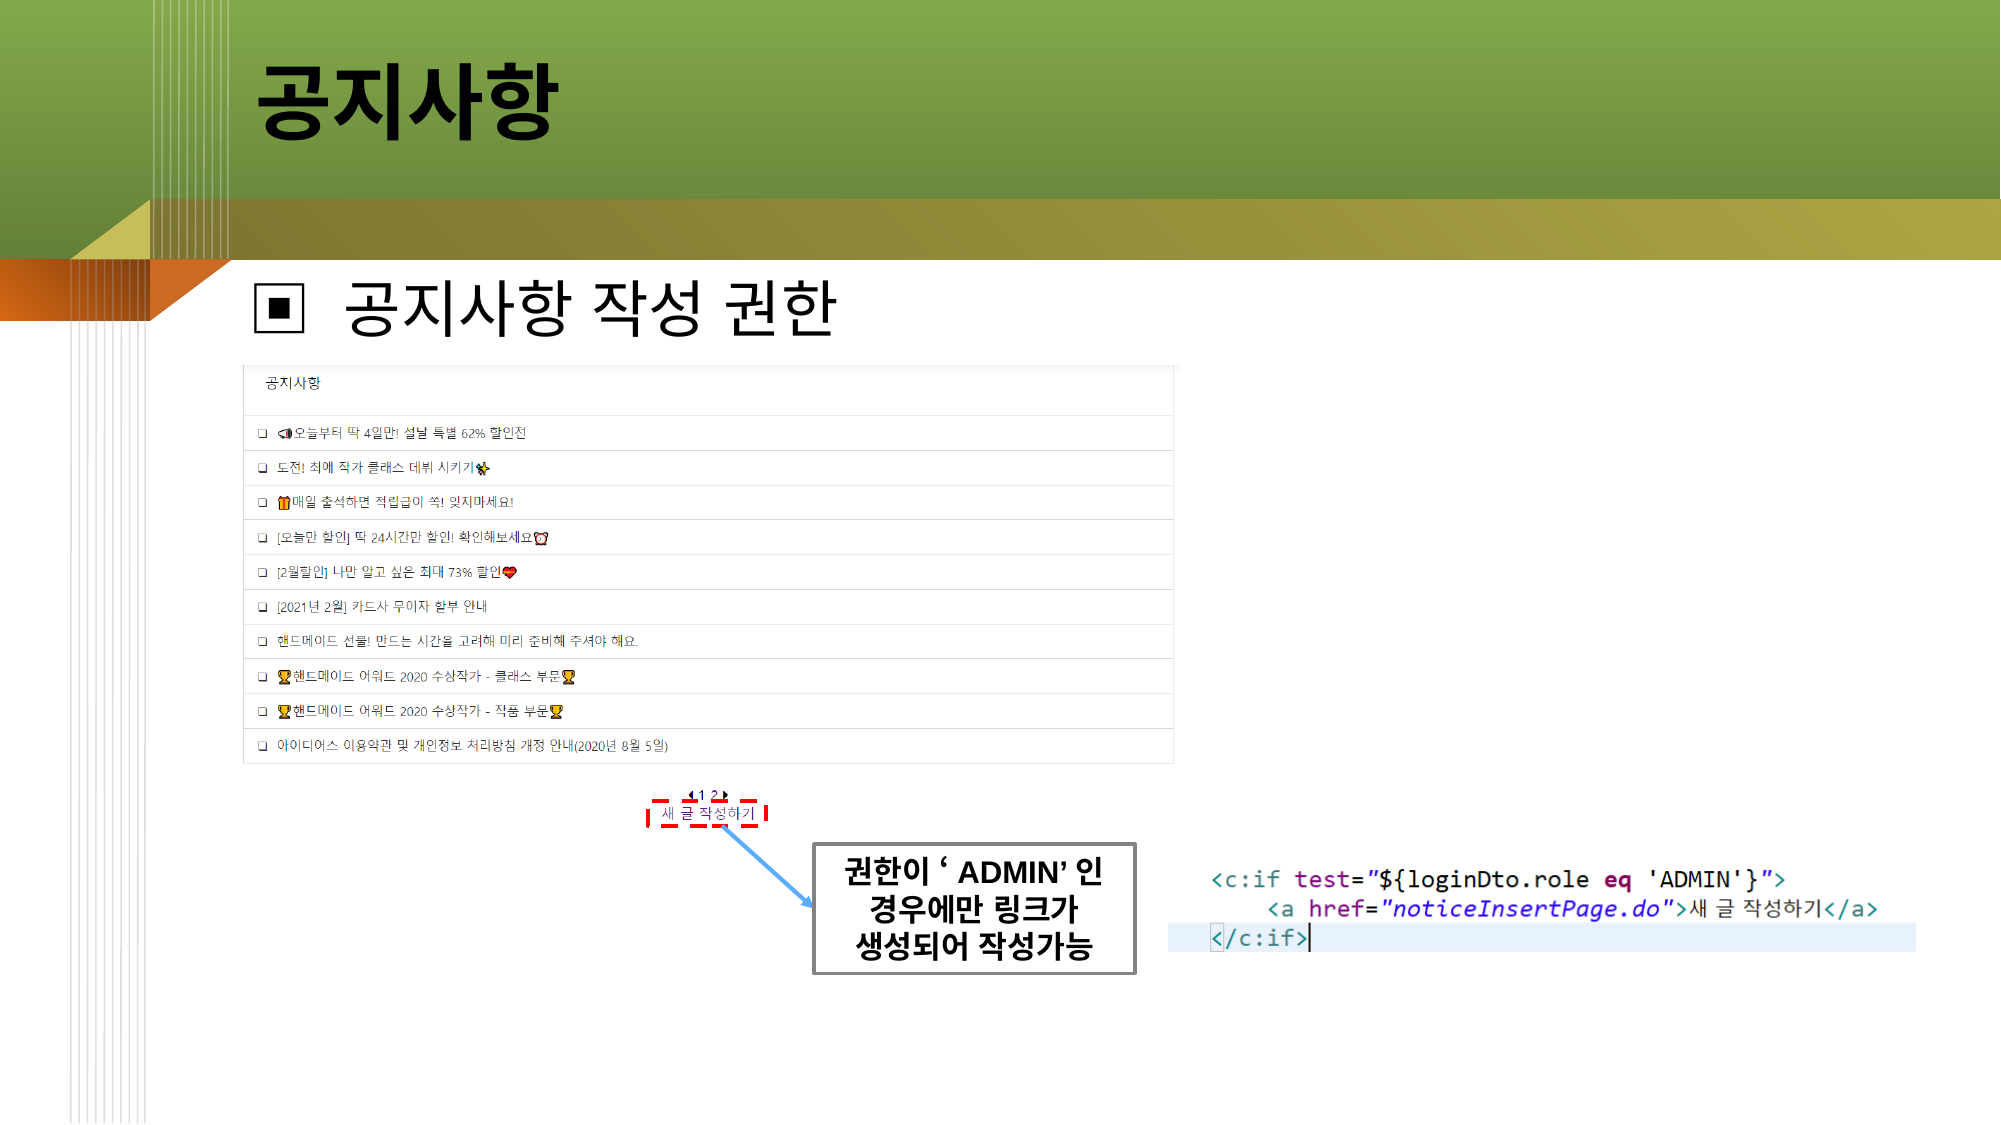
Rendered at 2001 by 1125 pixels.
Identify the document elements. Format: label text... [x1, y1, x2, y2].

list ▣ 공지사항 작성 권한 [233, 262, 1900, 1005]
picture [239, 365, 1182, 827]
text_box 권한이 ‘ADMIN’인 경우에만 링크가 생성되어 작성가능 [812, 842, 1137, 975]
picture [1168, 861, 1917, 957]
title 공지사항 [240, 6, 1916, 194]
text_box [721, 825, 815, 910]
